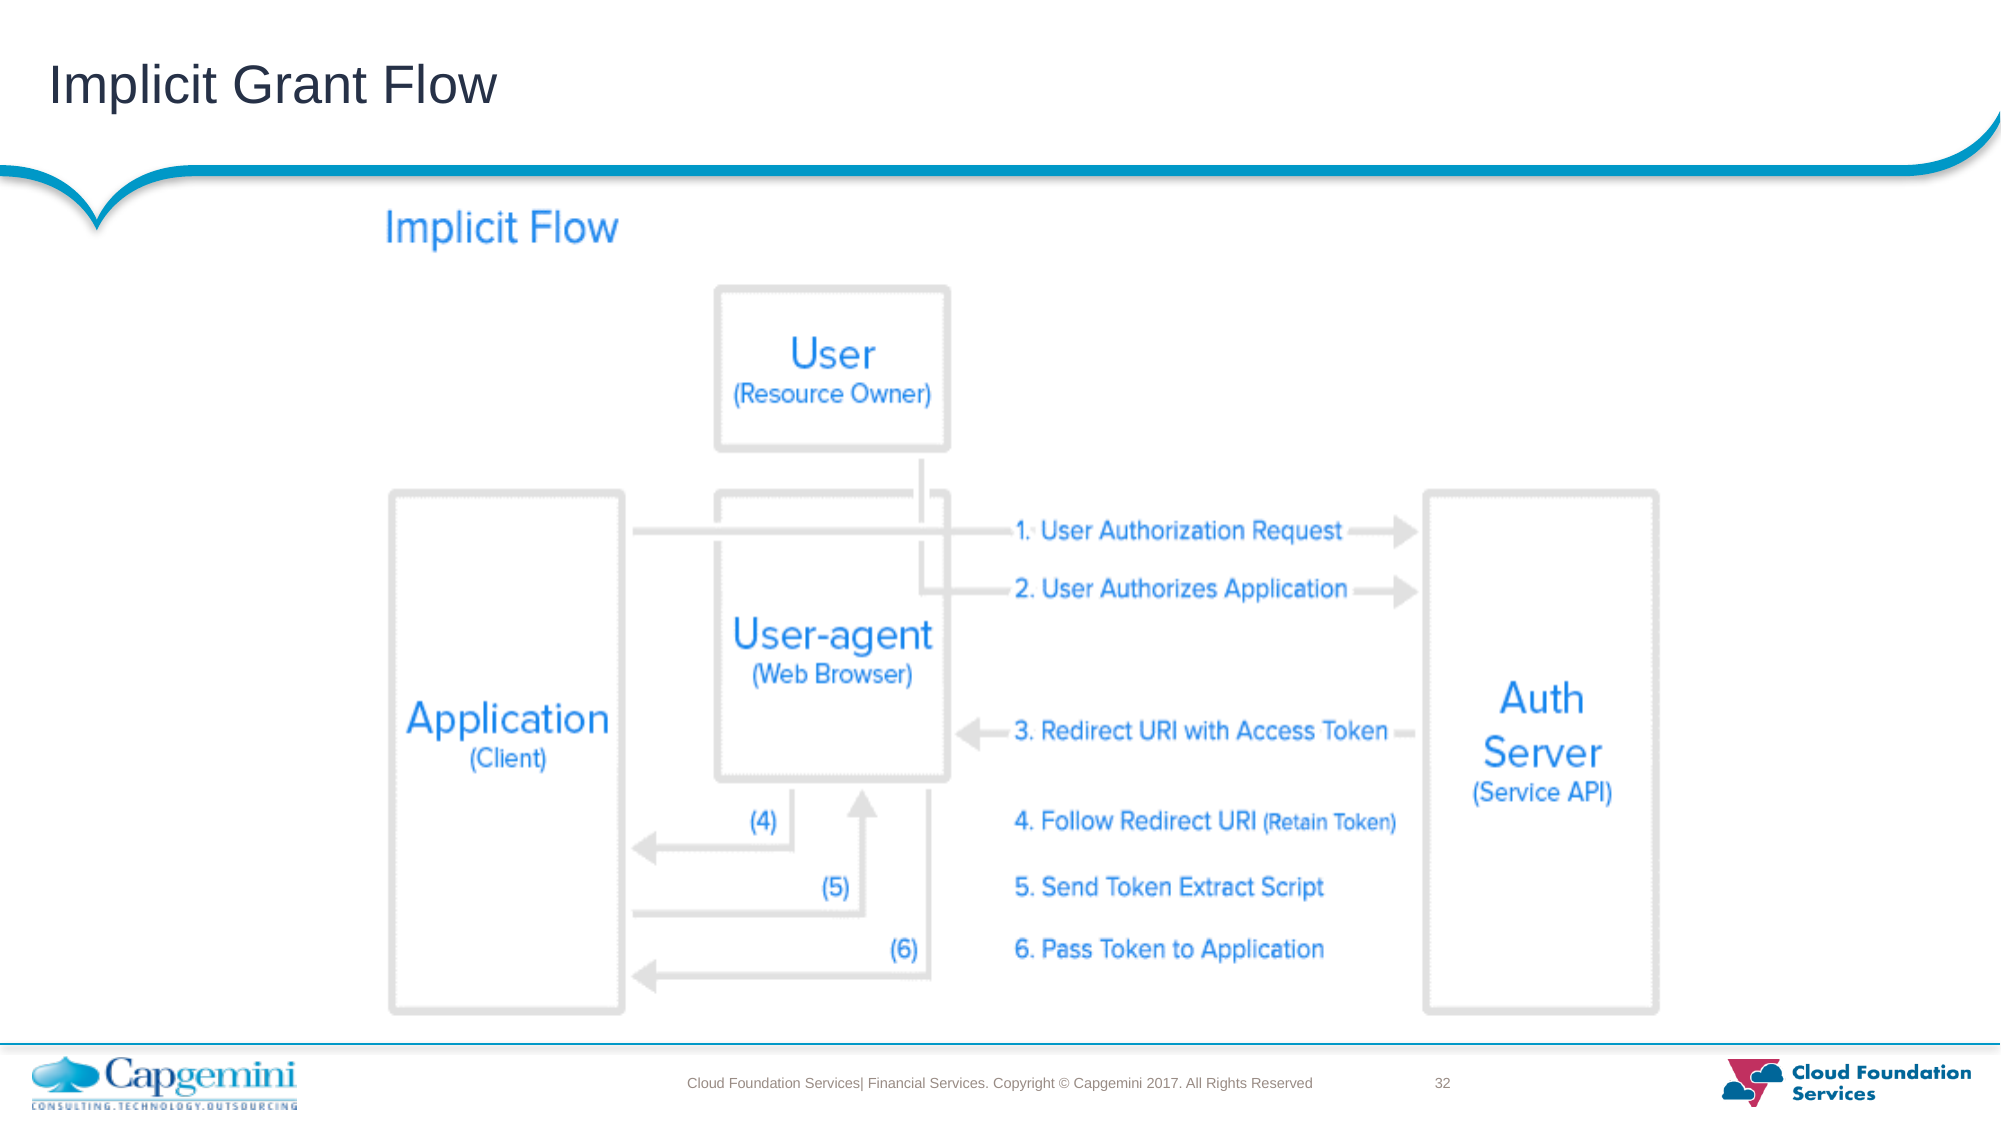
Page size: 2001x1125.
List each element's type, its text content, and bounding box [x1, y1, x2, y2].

picture [1720, 1059, 1974, 1107]
title Implicit Grant Flow [0, 0, 2000, 165]
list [375, 195, 1662, 1024]
picture [32, 1056, 297, 1110]
